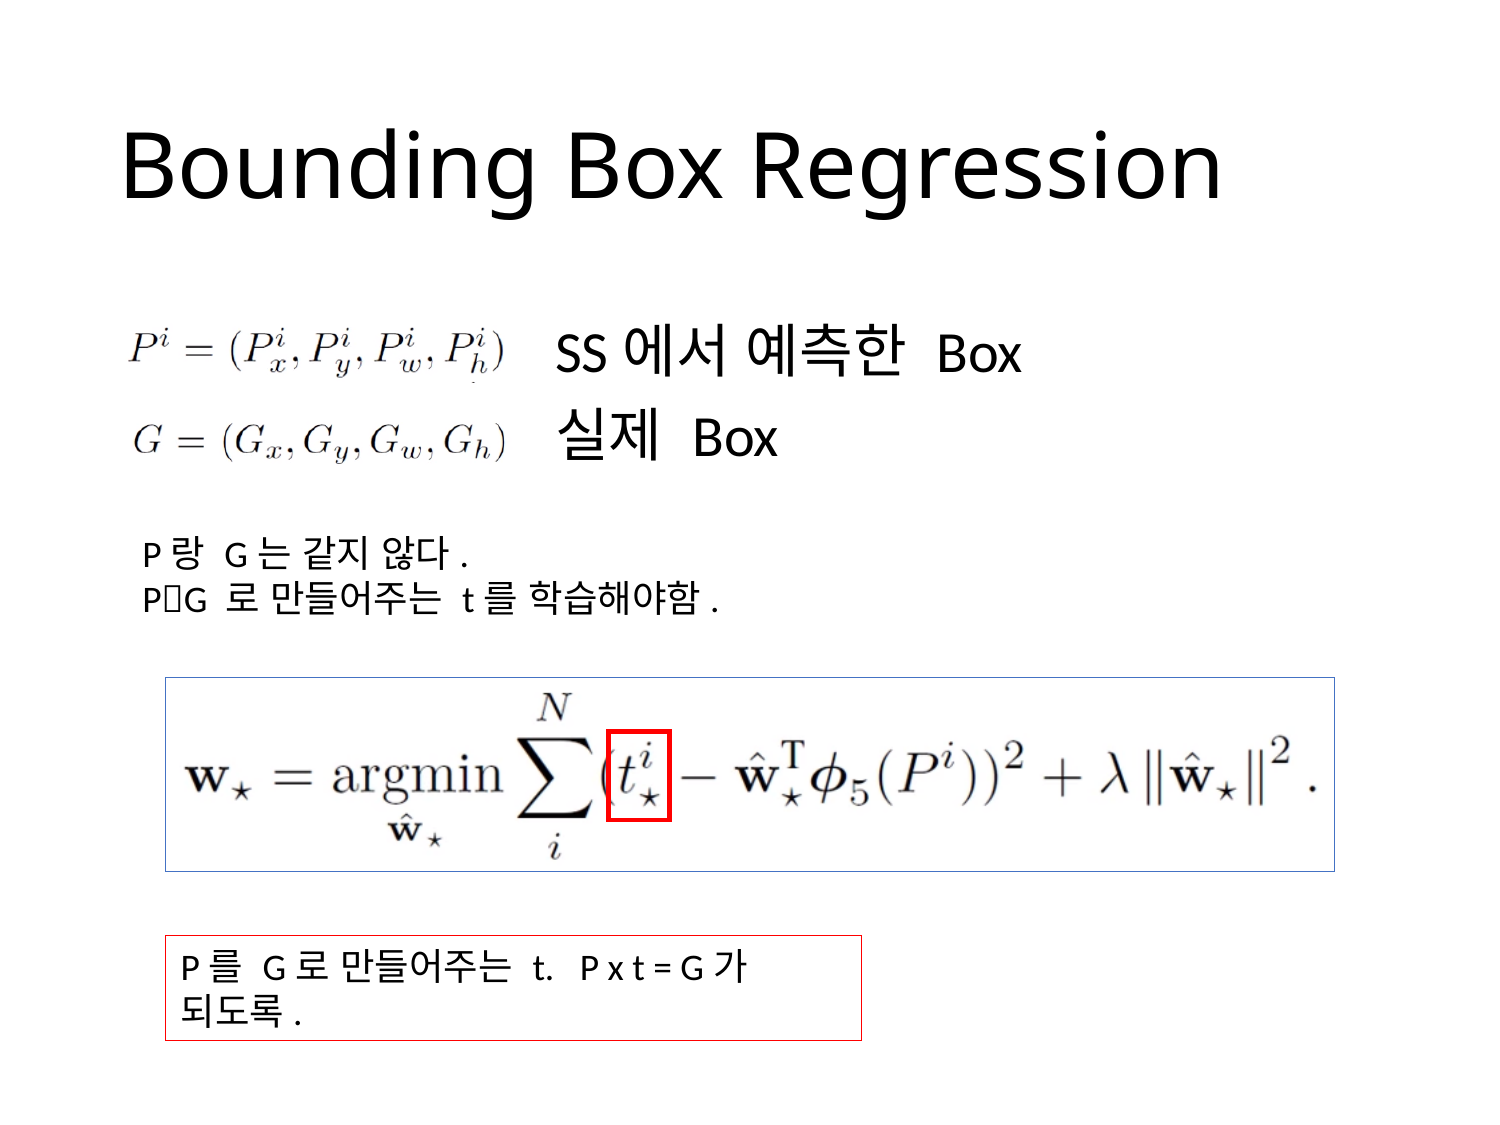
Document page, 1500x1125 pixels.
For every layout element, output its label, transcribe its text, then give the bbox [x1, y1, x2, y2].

picture [103, 299, 515, 487]
title Bounding Box Regression [103, 59, 1397, 278]
text_box P랑 G는 같지 않다. PG 로 만들어주는 t를 학습해야함. [127, 522, 926, 628]
text_box P를 G로 만들어주는 t. P x t = G가 되도록. [165, 935, 862, 1041]
list SS에서 예측한 Box 실제 Box [540, 314, 1044, 487]
picture [165, 677, 1335, 872]
